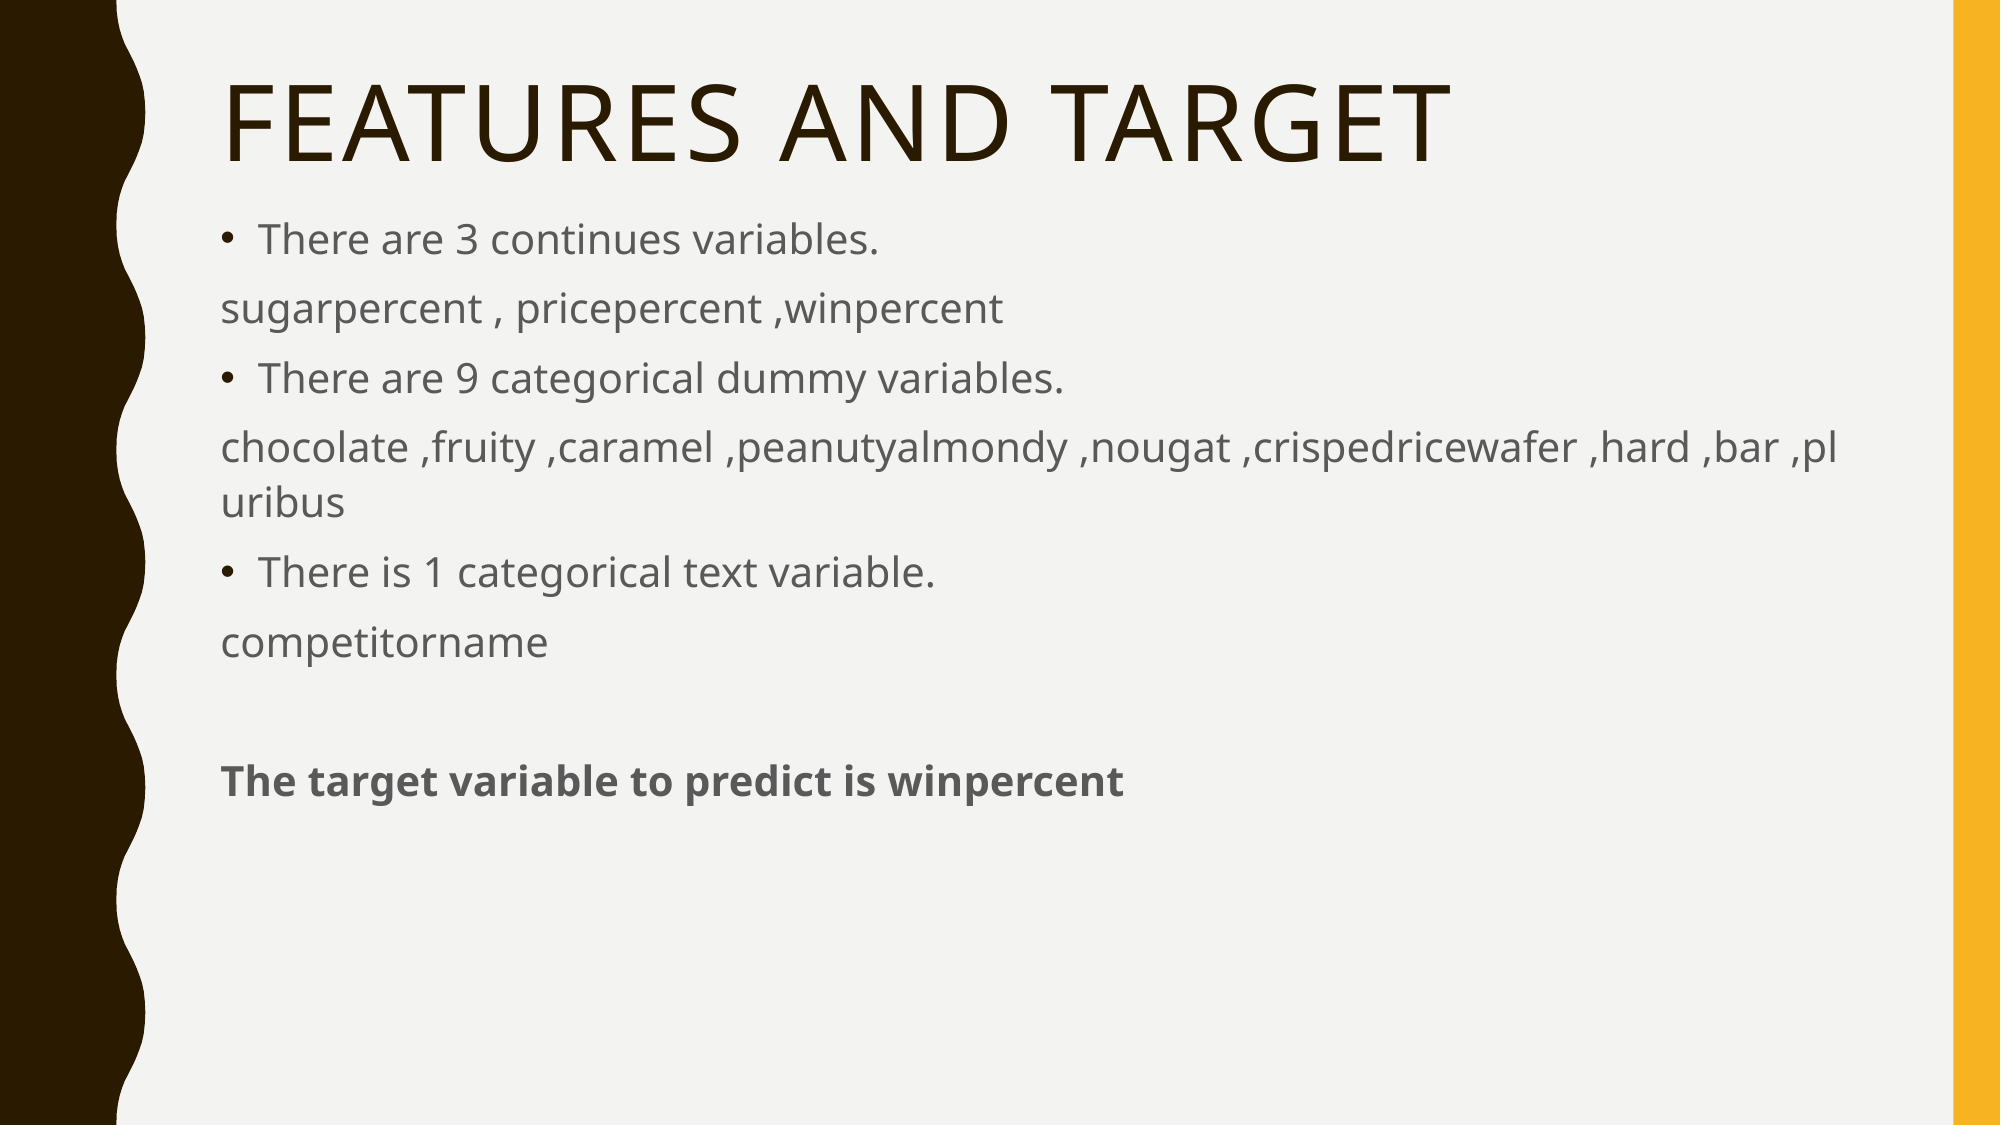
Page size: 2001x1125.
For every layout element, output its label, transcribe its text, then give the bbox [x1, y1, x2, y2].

title Features and Target [205, 62, 1875, 200]
list There are 3 continues variables. sugarpercent , pricepercent ,winpercent There are 9 categorical dummy variables. chocolate ,fruity ,caramel ,peanutyalmondy ,nougat ,crispedricewafer ,hard ,bar ,pluribus There is 1 categorical text variable. competitorname The target variable to predict is winpercent [205, 200, 1875, 965]
